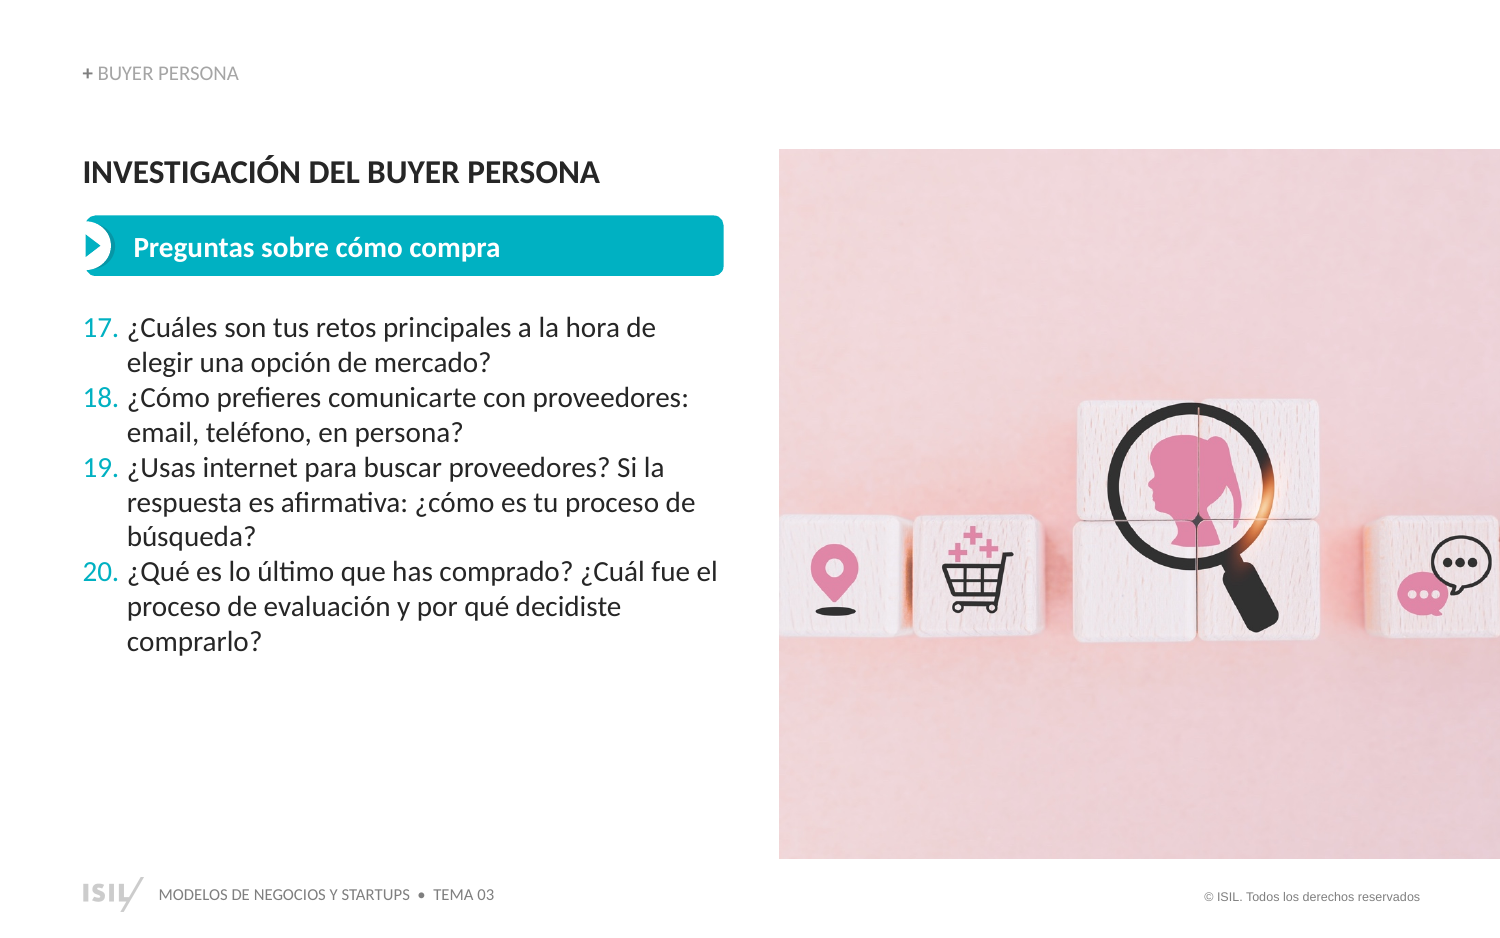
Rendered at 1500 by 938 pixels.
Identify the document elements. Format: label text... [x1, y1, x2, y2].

text_box INVESTIGACIÓN DEL BUYER PERSONA [82, 150, 721, 191]
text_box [59, 220, 116, 271]
picture [779, 149, 1500, 859]
text_box ¿Cuáles son tus retos principales a la hora de elegir una opción de mercado? ¿Cómo prefieres comunicarte con proveedores: email, teléfono, en persona? ¿Usas internet para buscar proveedores? Si la respuesta es afirmativa: ¿cómo es tu proceso de búsqueda? ¿Qué es lo último que has comprado? ¿Cuál fue el proceso de evaluación y por qué decidiste comprarlo? [82, 308, 721, 658]
text_box Preguntas sobre cómo compra [88, 215, 724, 276]
text_box + BUYER PERSONA [82, 61, 721, 85]
